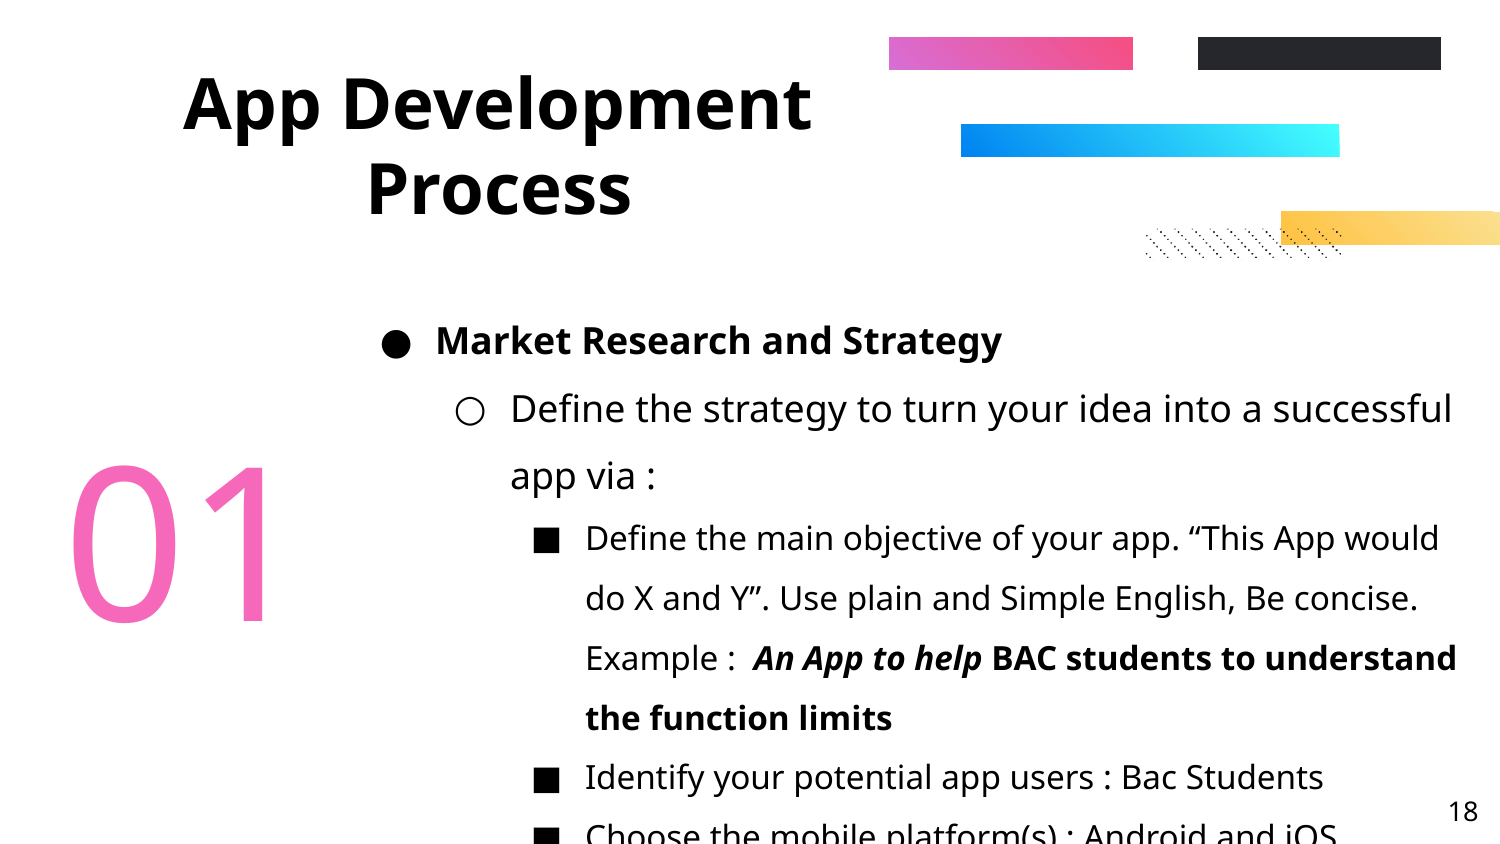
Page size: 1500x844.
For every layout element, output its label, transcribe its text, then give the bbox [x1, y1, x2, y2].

text_box 01 [48, 359, 326, 679]
title App Development Process [39, 37, 959, 251]
picture [1144, 228, 1343, 260]
slide_number ‹#› [1403, 779, 1494, 844]
subtitle Market Research and Strategy Define the strategy to turn your idea into a successful app via : Define the main objective of your app. “This App would do X and Y”. Use plain and Simple English, Be concise. Example : An App to help BAC students to understand the function limits Identify your potential app users : Bac Students Choose the mobile platform(s) : Android and iOS [345, 279, 1475, 776]
